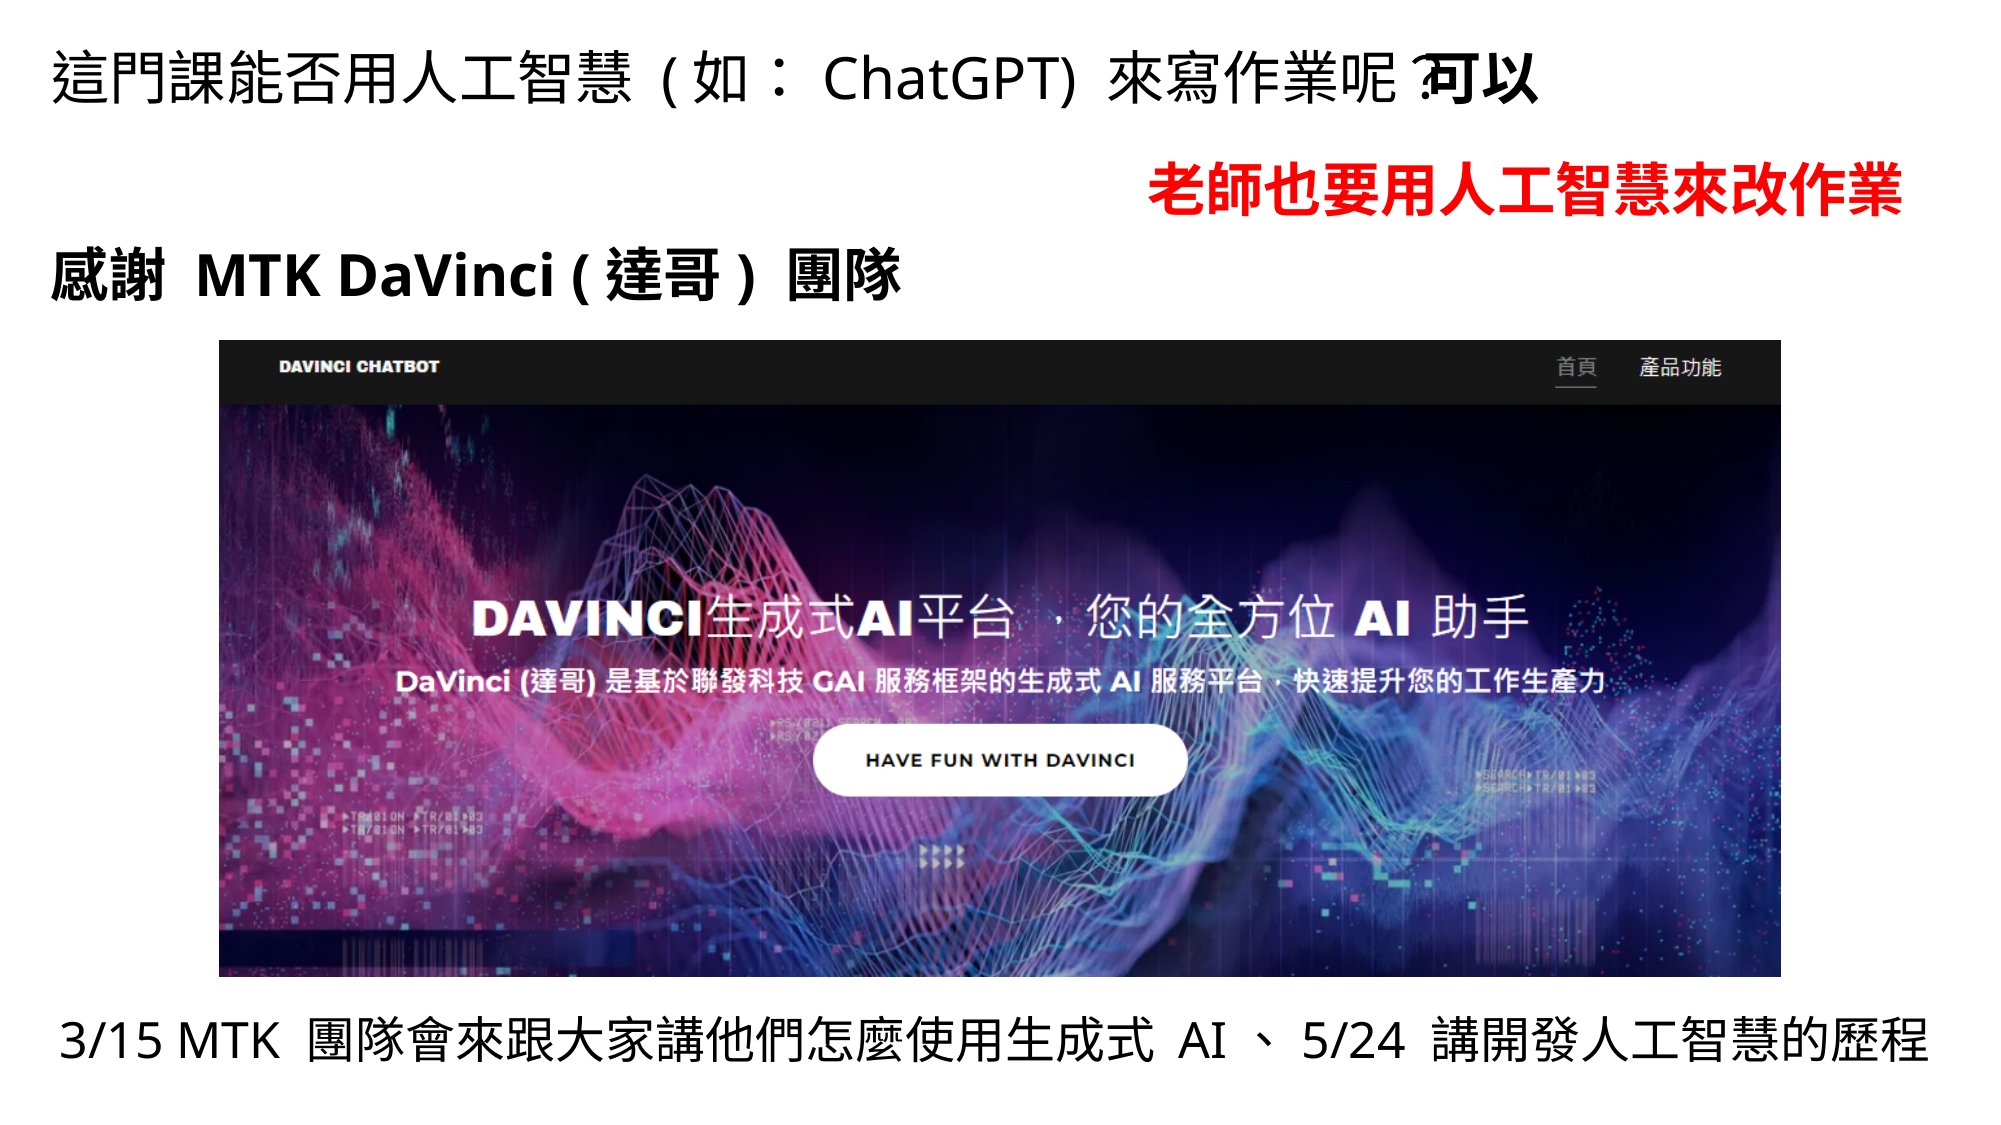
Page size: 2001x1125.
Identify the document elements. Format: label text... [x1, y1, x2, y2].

text_box 老師也要用人工智慧來改作業 [1132, 146, 2000, 231]
text_box 3/15 MTK 團隊會來跟大家講他們怎麼使用生成式 AI、5/24 講開發人工智慧的歷程 [0, 1000, 2000, 1076]
text_box 這門課能否用人工智慧 (如：ChatGPT) 來寫作業呢？ [36, 33, 1408, 119]
text_box 感謝 MTK DaVinci (達哥) 團隊 [35, 230, 1053, 316]
text_box 可以 [1408, 33, 1807, 119]
picture [218, 339, 1782, 978]
